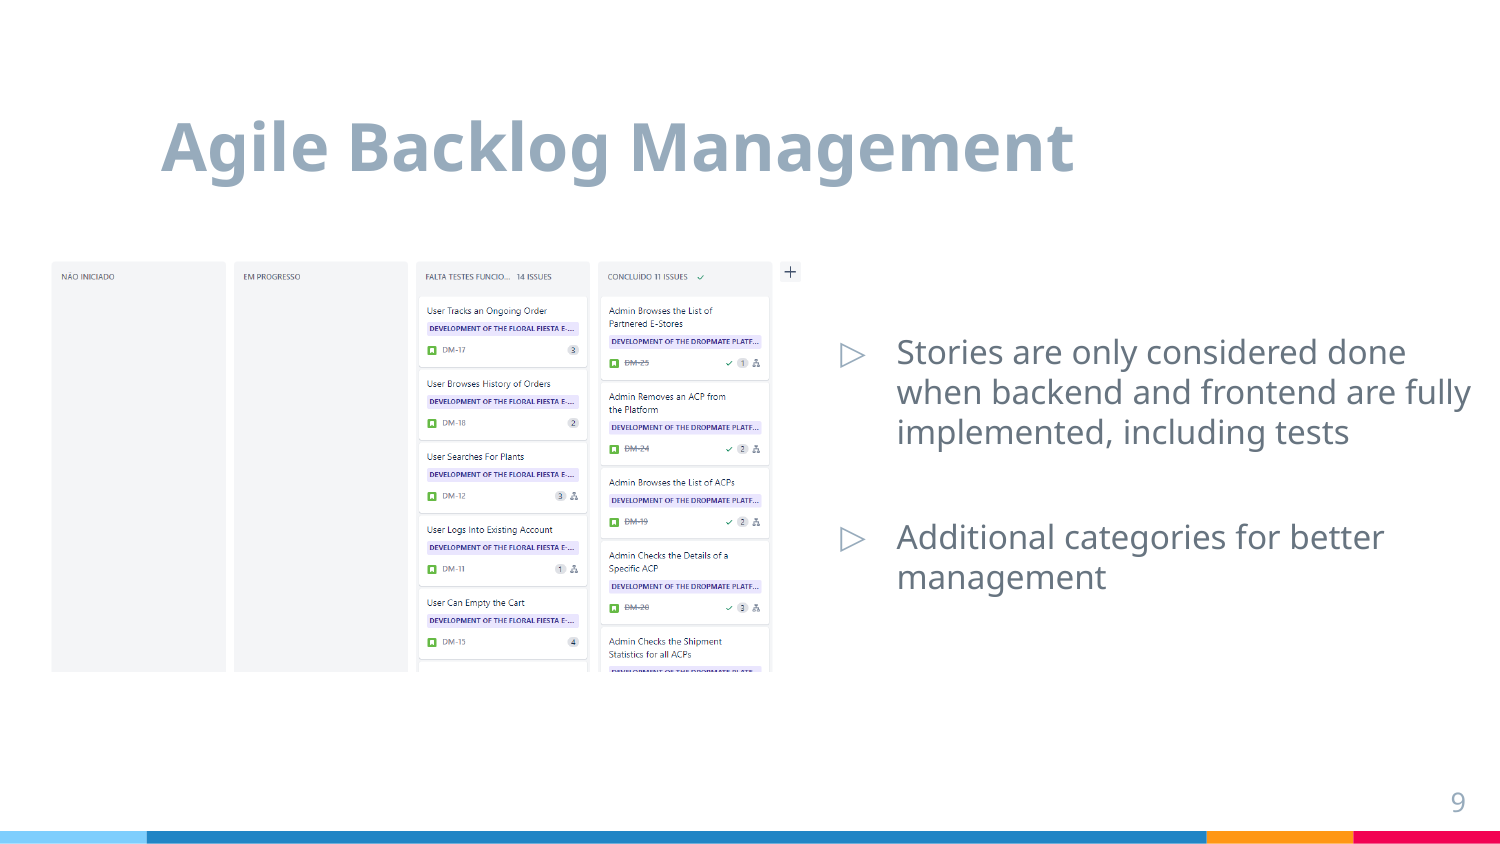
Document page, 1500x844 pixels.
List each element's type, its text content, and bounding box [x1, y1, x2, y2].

list Stories are only considered done when backend and frontend are fully implemented, including tests Additional categories for better management [821, 316, 1500, 672]
picture [50, 257, 817, 673]
slide_number 9 [1391, 770, 1482, 822]
title Agile Backlog Management [146, 58, 1207, 200]
